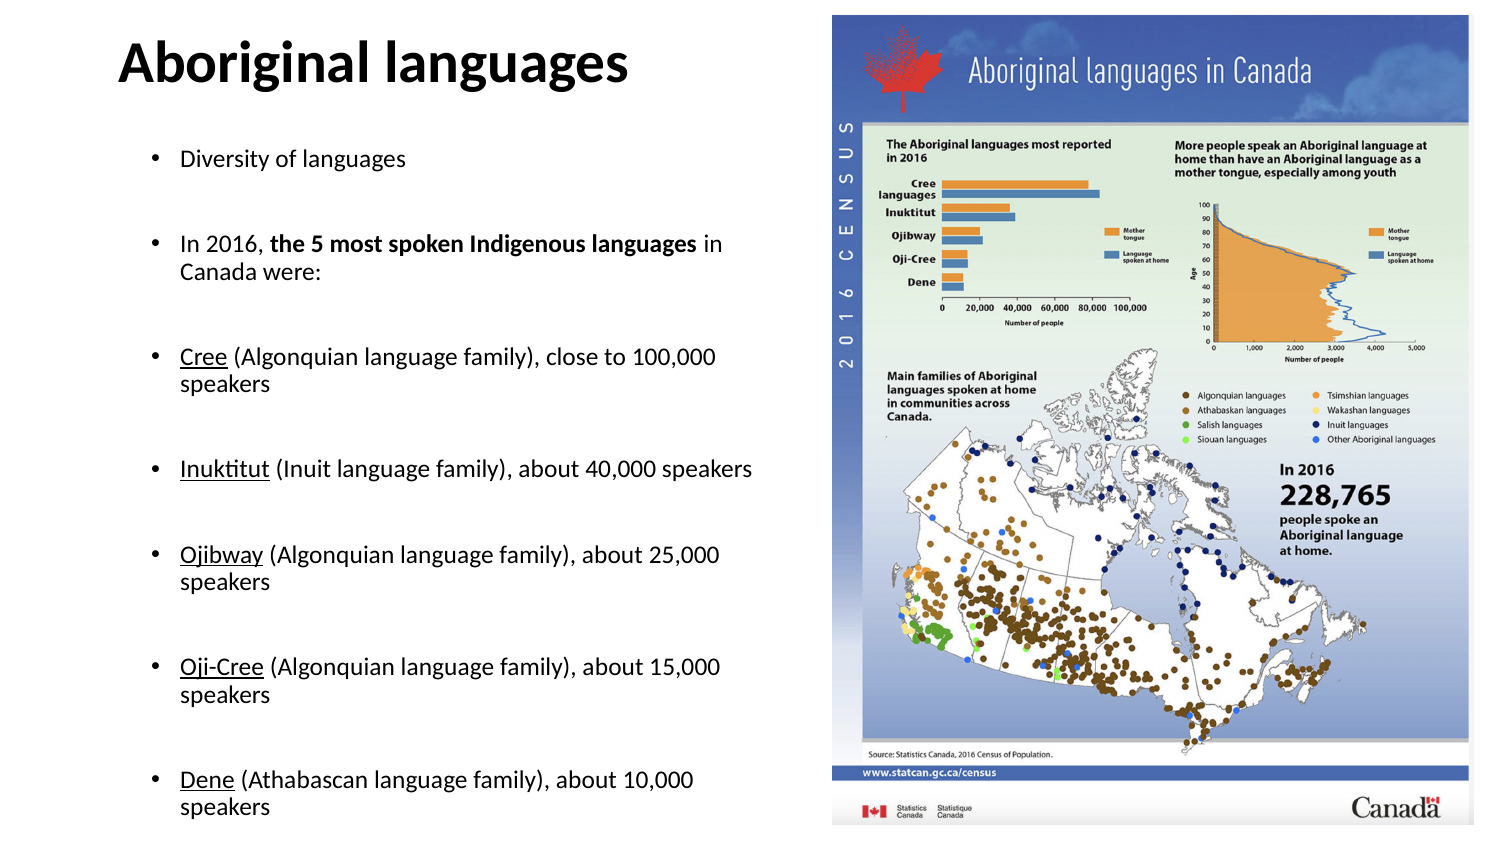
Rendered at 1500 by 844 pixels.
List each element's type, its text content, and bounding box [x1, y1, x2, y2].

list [832, 14, 1474, 825]
list Diversity of languages In 2016, the 5 most spoken Indigenous languages in Canada were: Cree (Algonquian language family), close to 100,000 speakers Inuktitut (Inuit language family), about 40,000 speakers Ojibway (Algonquian language family), about 25,000 speakers Oji-Cree (Algonquian language family), about 15,000 speakers Dene (Athabascan language family), about 10,000 speakers [136, 138, 774, 830]
title Aboriginal languages [103, 23, 827, 103]
